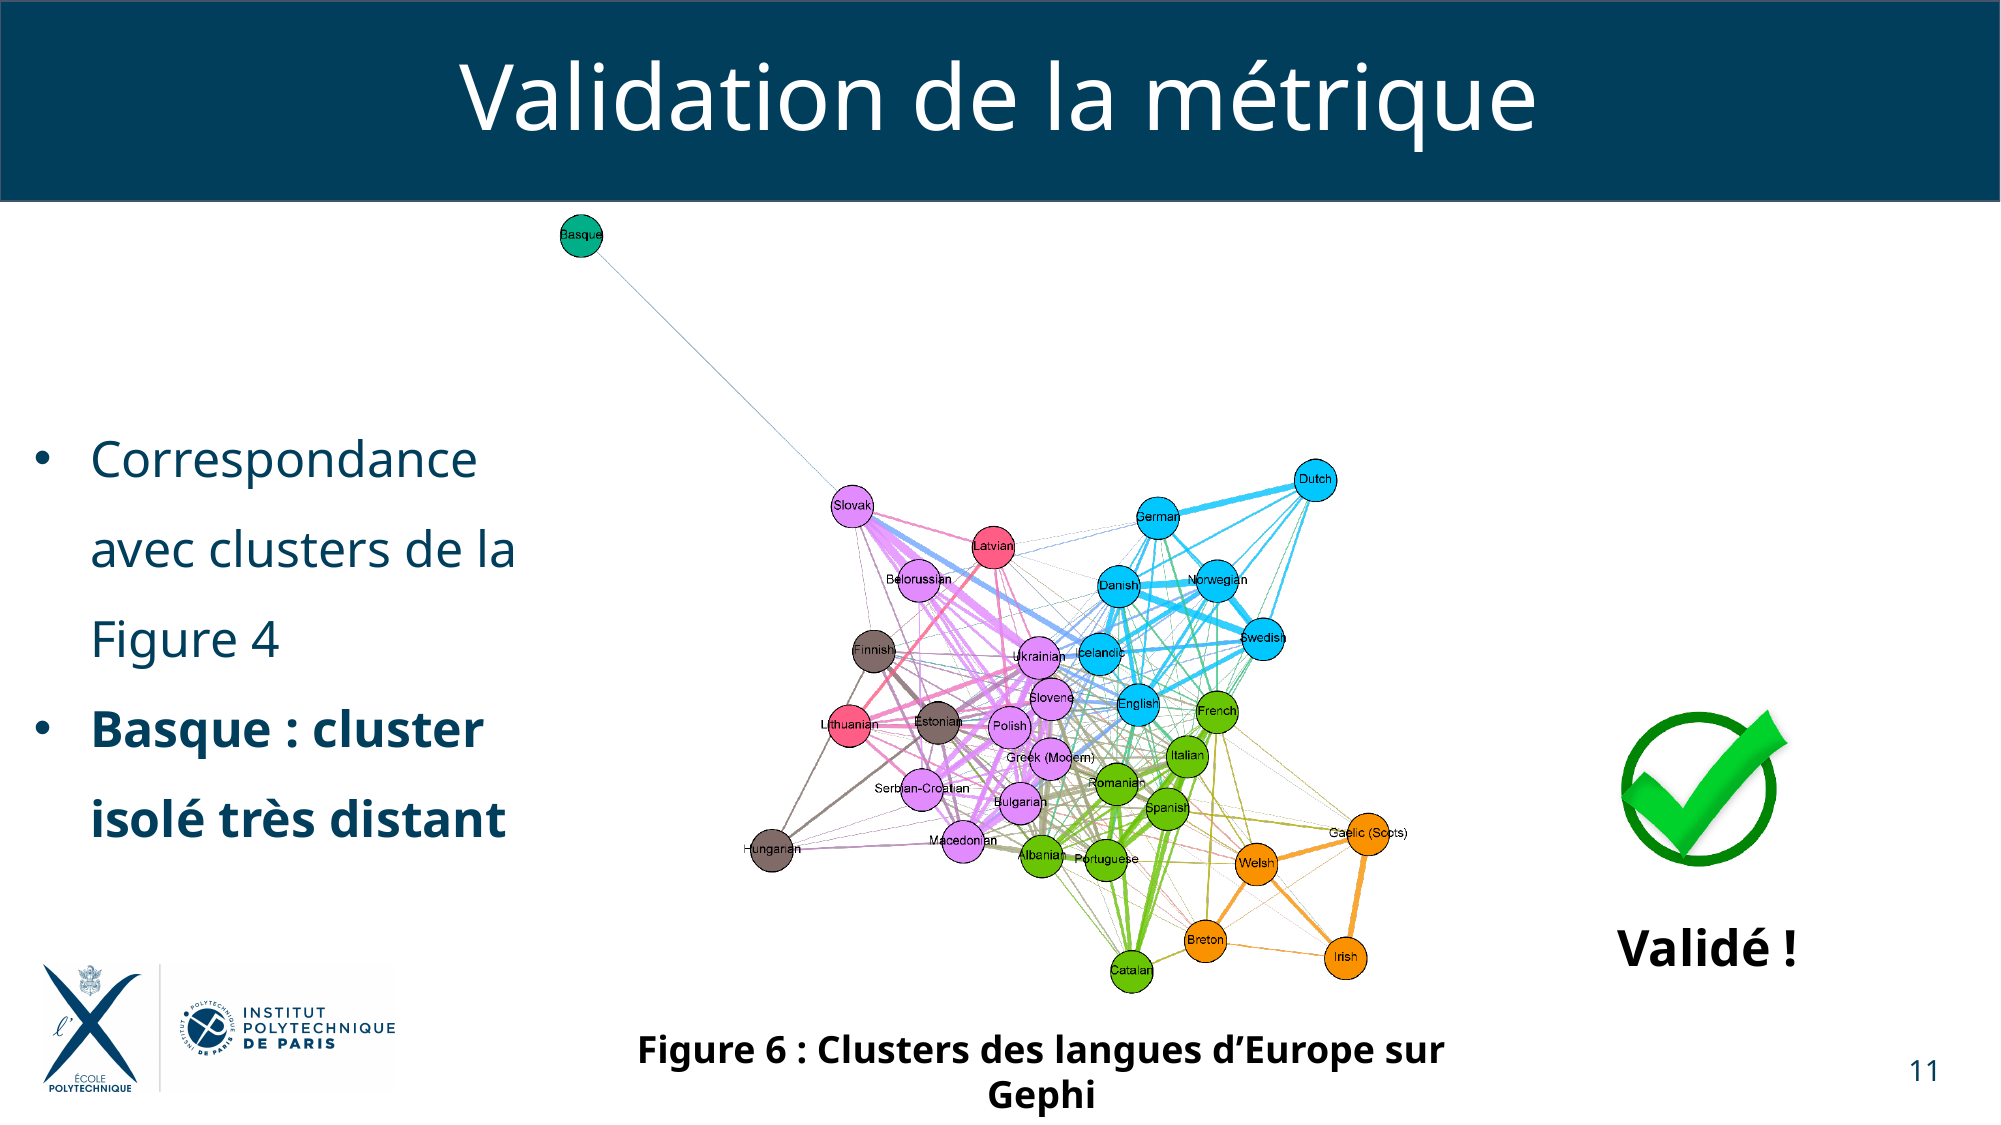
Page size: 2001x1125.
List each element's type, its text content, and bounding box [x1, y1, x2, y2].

text_box Correspondance avec clusters de la Figure 4 Basque : cluster isolé très distant [19, 389, 526, 945]
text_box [526, 155, 1474, 1125]
picture [43, 964, 395, 1092]
slide_number 11 [1506, 1042, 1957, 1103]
title Validation de la métrique [137, 0, 1863, 210]
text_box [1474, 704, 1945, 974]
